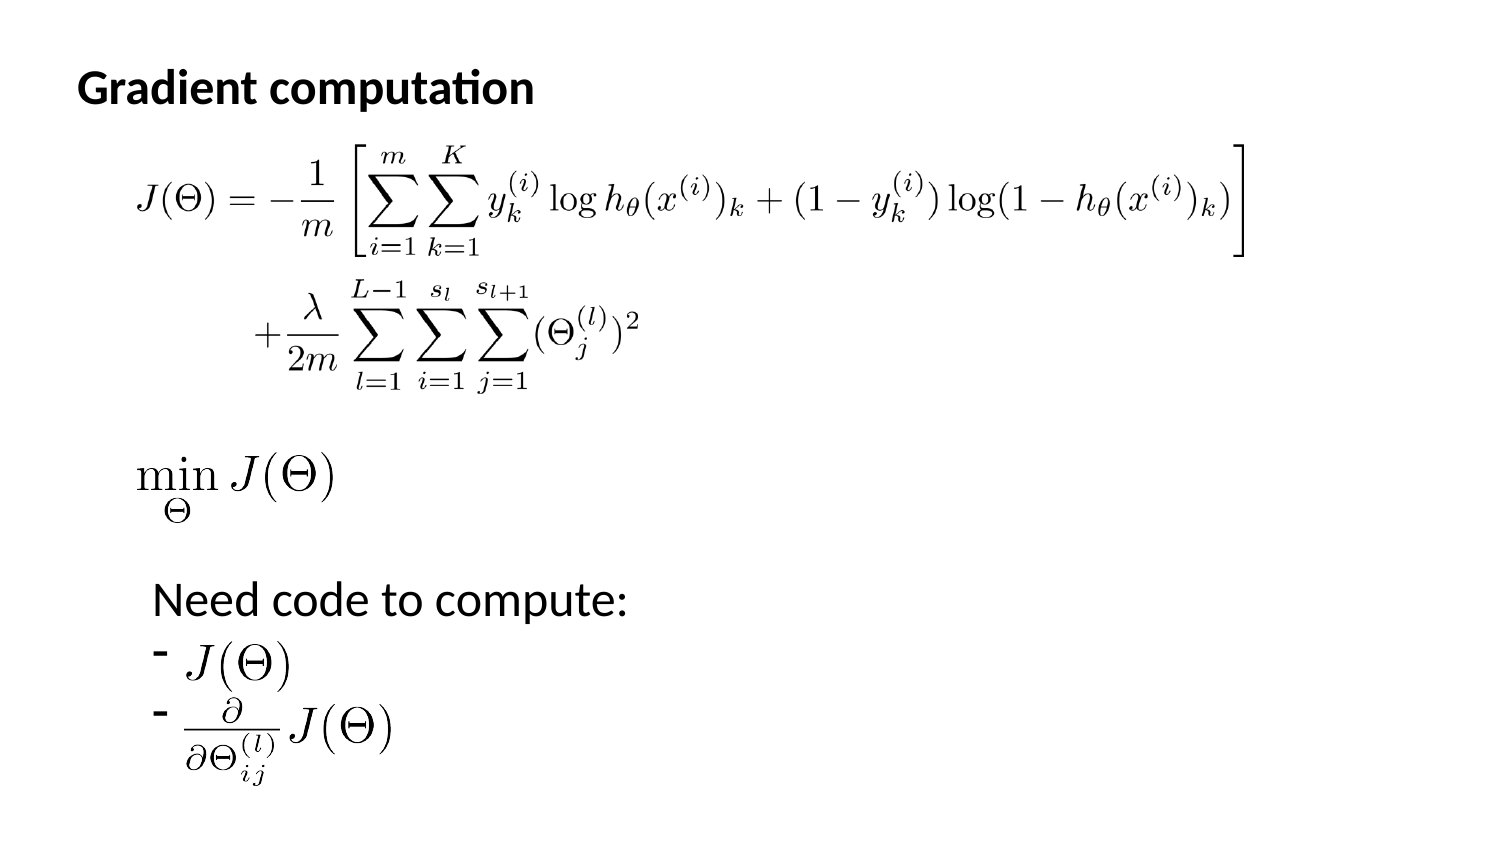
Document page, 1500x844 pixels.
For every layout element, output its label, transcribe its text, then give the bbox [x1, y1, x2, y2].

text_box Gradient computation [62, 46, 1113, 122]
picture [255, 278, 639, 394]
text_box Need code to compute: [137, 559, 1188, 755]
picture [137, 451, 333, 524]
picture [137, 144, 1244, 258]
picture [183, 697, 391, 787]
picture [185, 641, 289, 692]
